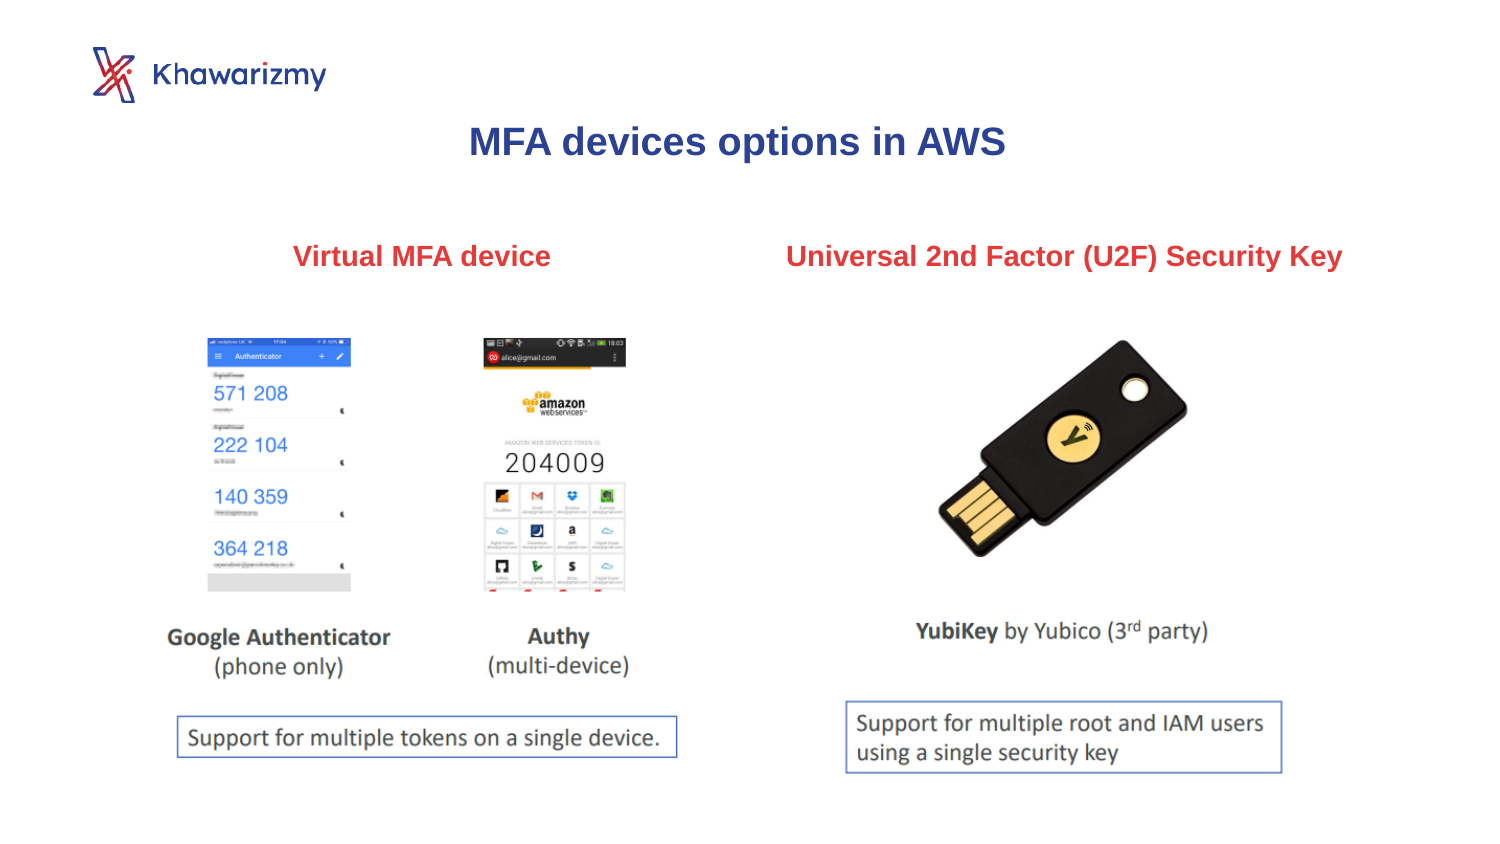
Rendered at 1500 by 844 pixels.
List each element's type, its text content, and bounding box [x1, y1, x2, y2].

picture [149, 316, 1384, 778]
text_box Virtual MFA device [176, 221, 669, 287]
text_box Universal 2nd Factor (U2F) Security Key [750, 221, 1388, 287]
text_box MFA devices options in AWS [453, 100, 1188, 179]
picture [93, 47, 326, 103]
